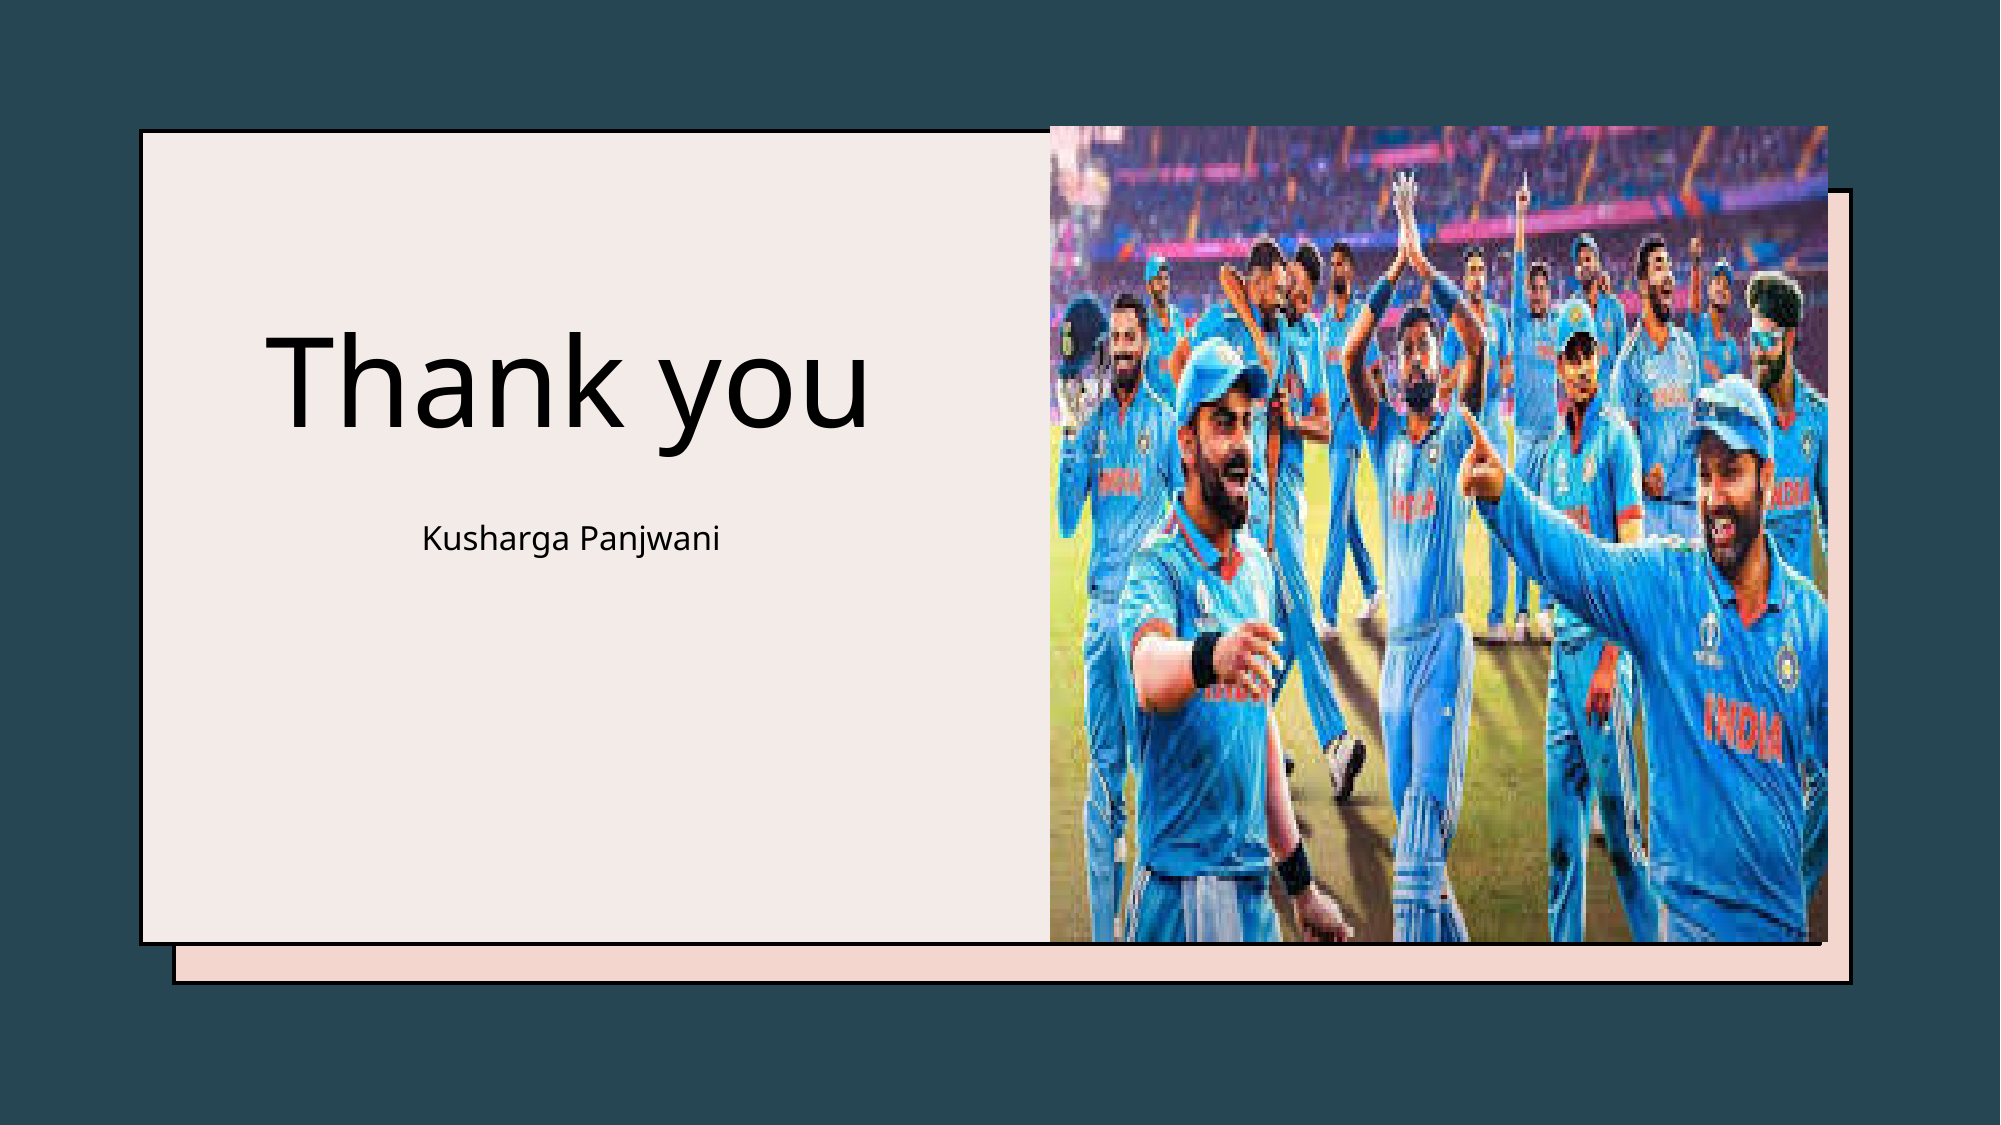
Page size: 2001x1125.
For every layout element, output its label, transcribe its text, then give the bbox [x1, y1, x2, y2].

title Thank you [250, 311, 1049, 593]
picture [1049, 125, 1828, 942]
subtitle Kusharga Panjwani [250, 510, 893, 819]
